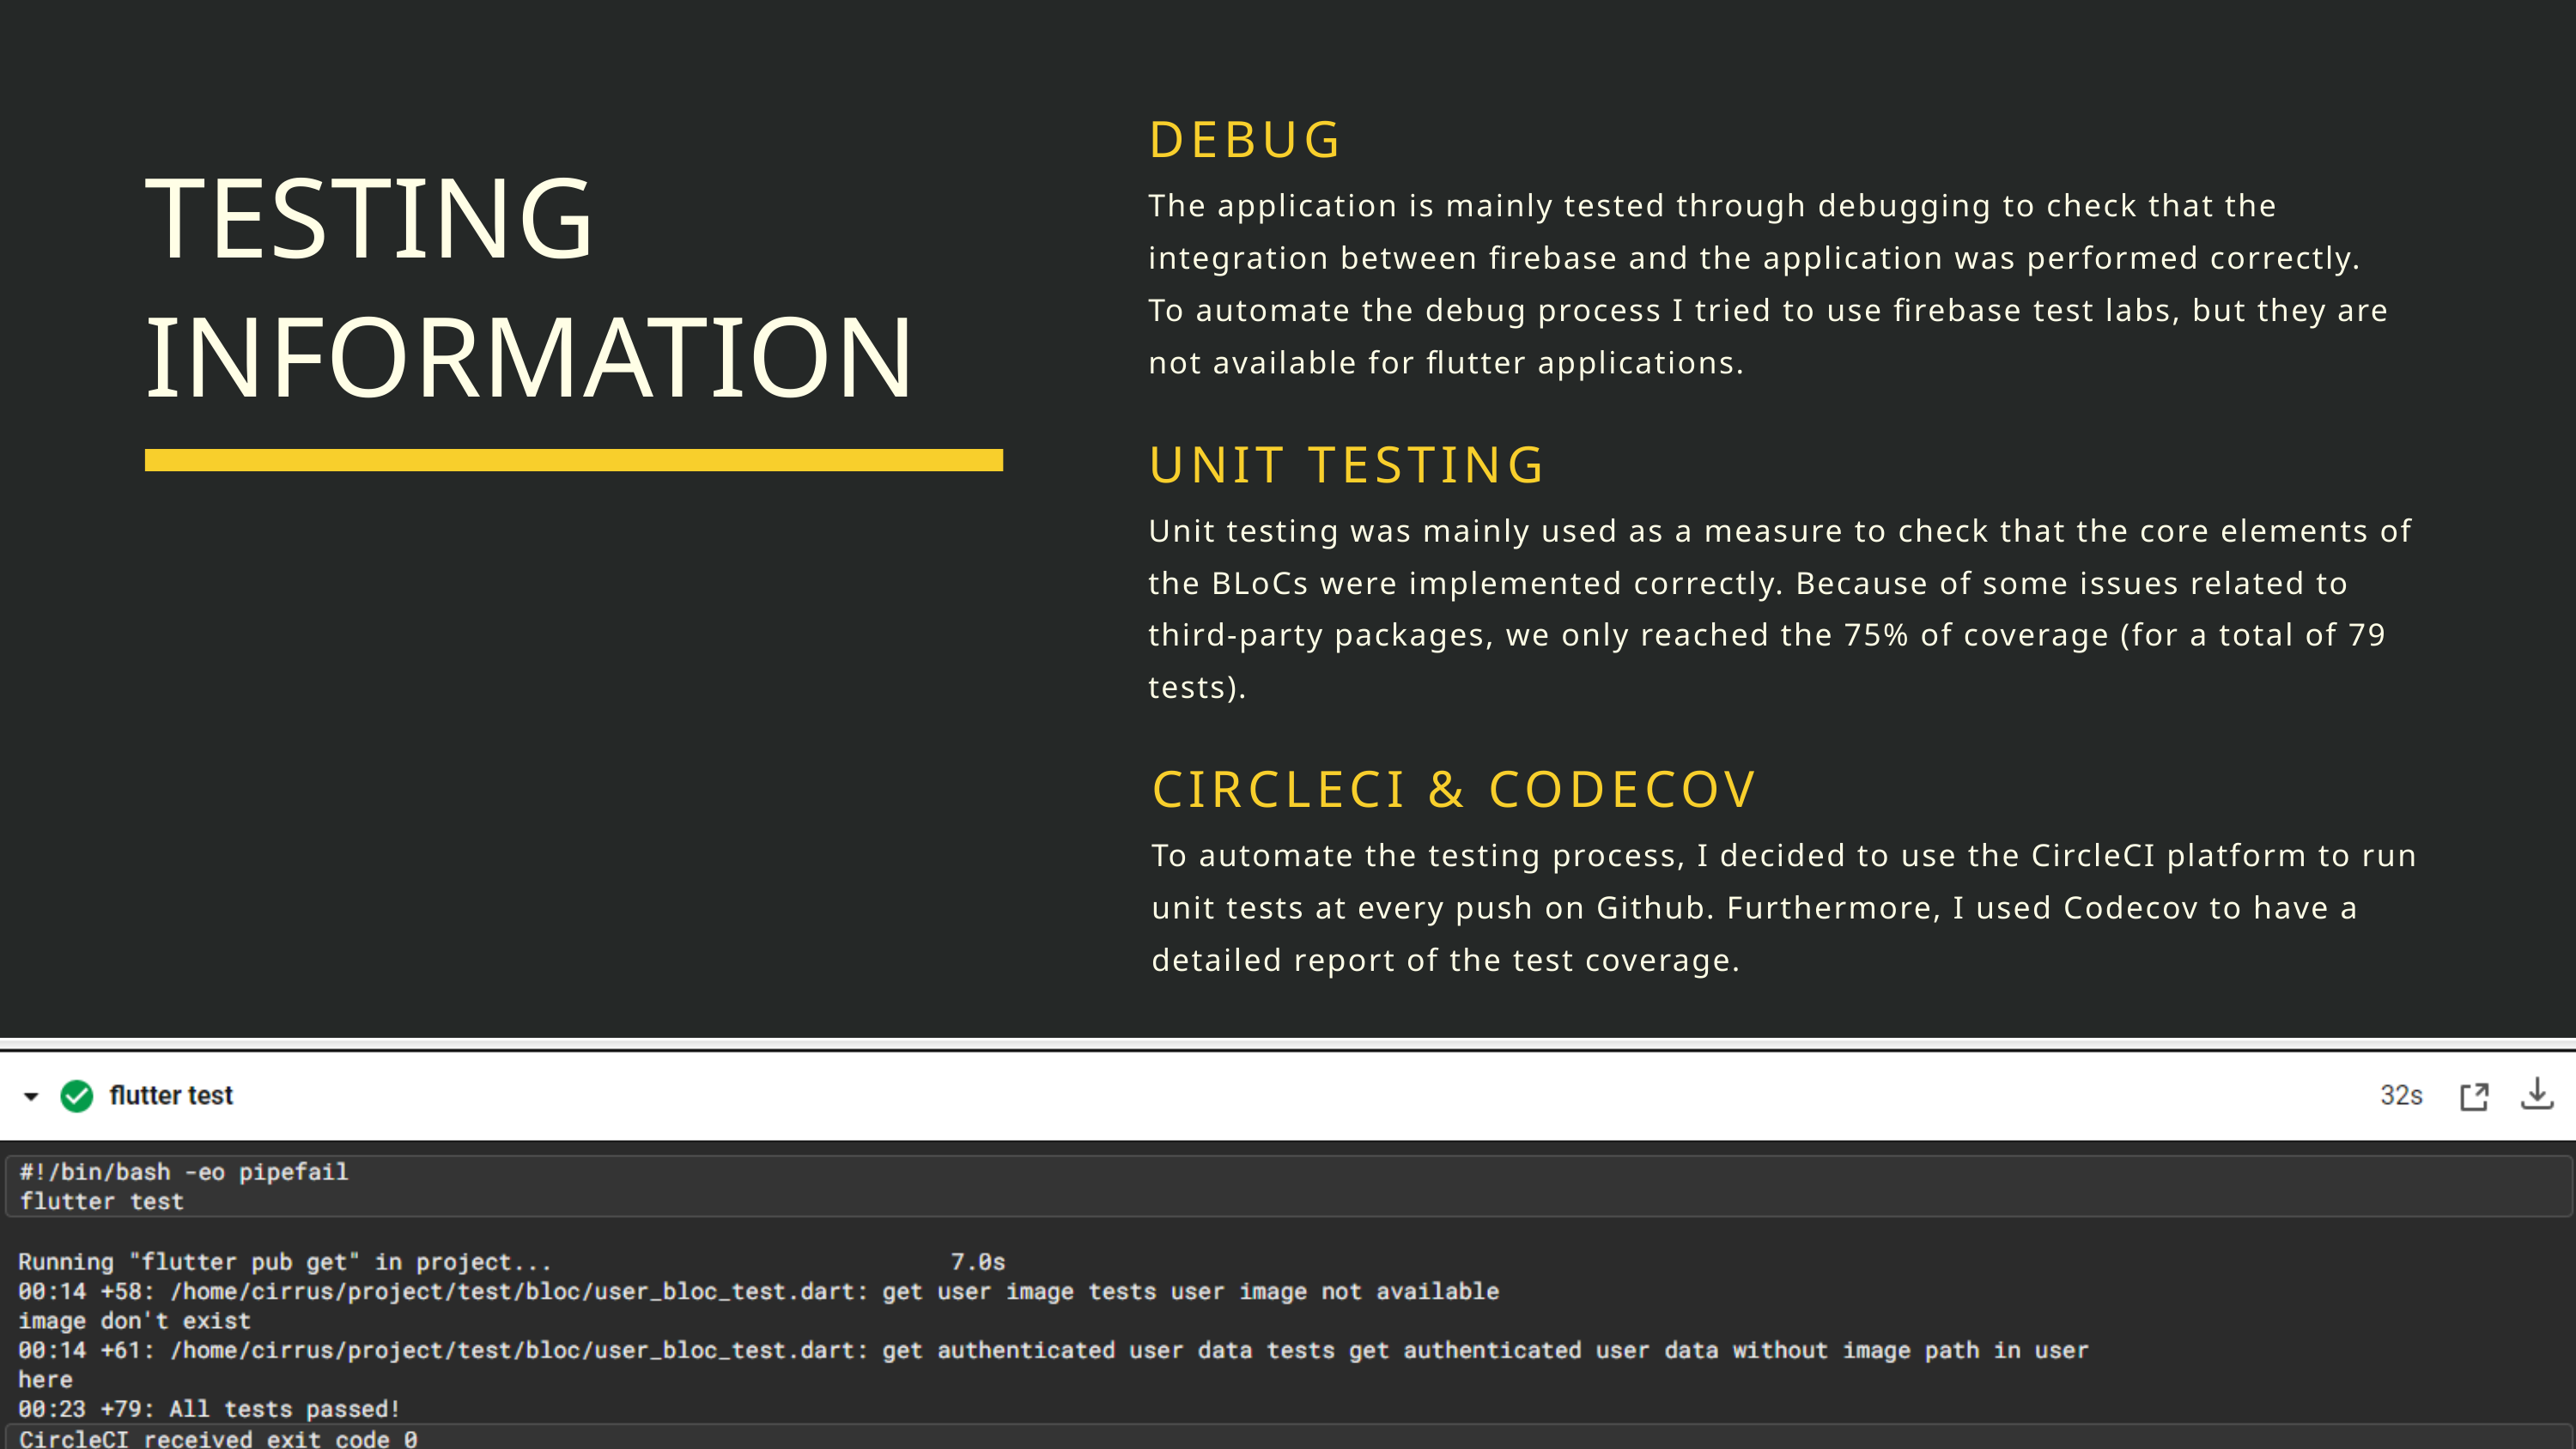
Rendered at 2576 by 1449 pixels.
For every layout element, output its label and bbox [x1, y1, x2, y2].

text_box [1151, 740, 2435, 971]
text_box [1147, 90, 2432, 373]
picture [0, 1038, 2576, 1449]
text_box [144, 144, 1004, 472]
text_box [1147, 415, 2432, 699]
